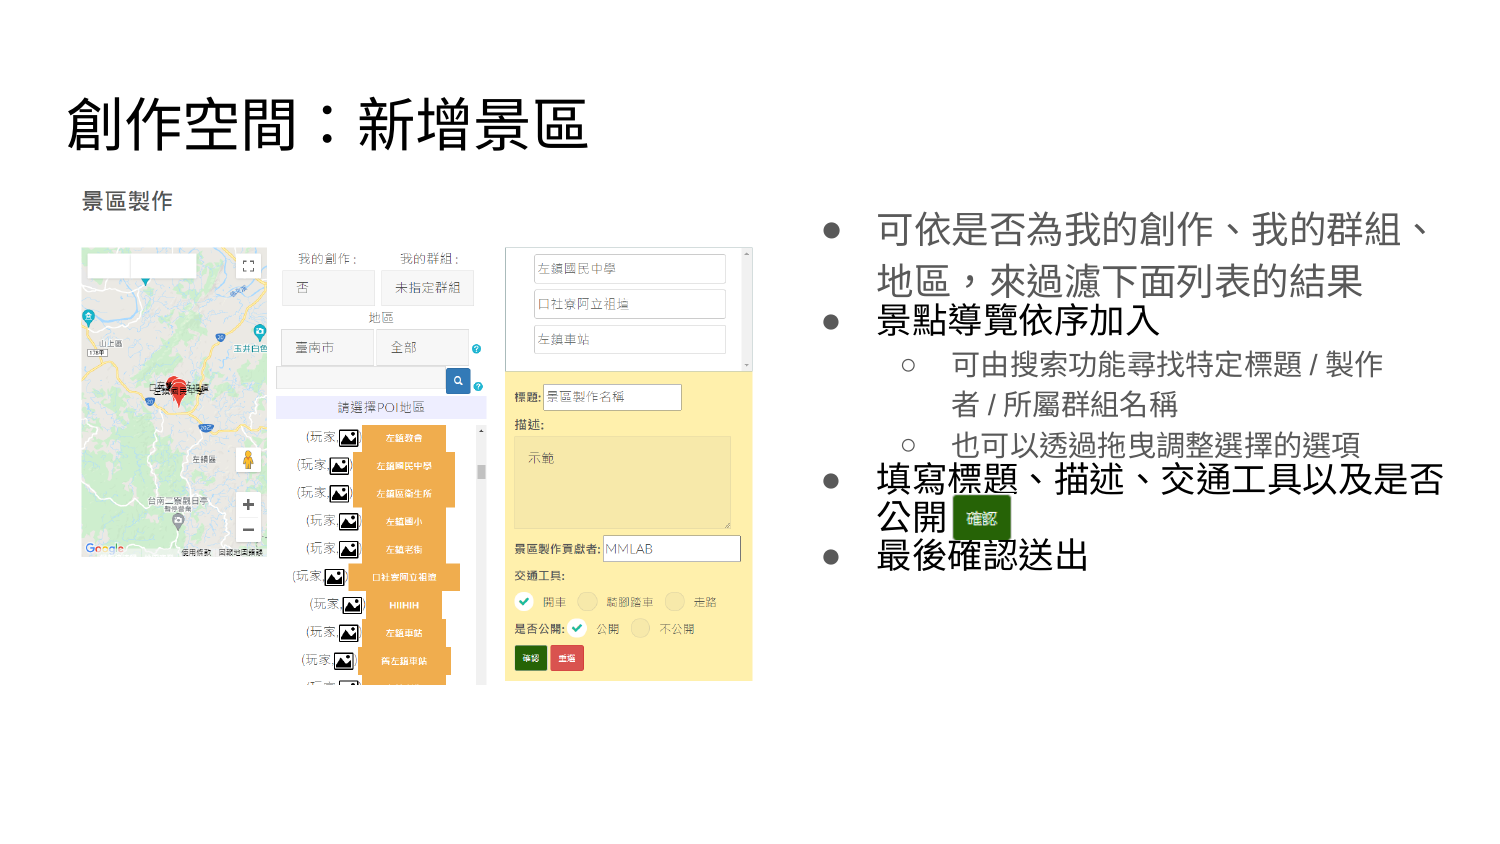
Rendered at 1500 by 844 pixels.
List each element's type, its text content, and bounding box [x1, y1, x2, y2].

picture [949, 493, 1014, 540]
list 可依是否為我的創作、我的群組、地區，來過濾下面列表的結果 景點導覽依序加入 可由搜索功能尋找特定標題/製作者/所屬群組名稱 也可以透過拖曳調整選擇的選項 填寫標題、描述、交通工具以及是否公開 最後確認送出 [786, 184, 1470, 749]
picture [78, 184, 756, 685]
title 創作空間：新增景區 [51, 72, 1449, 167]
